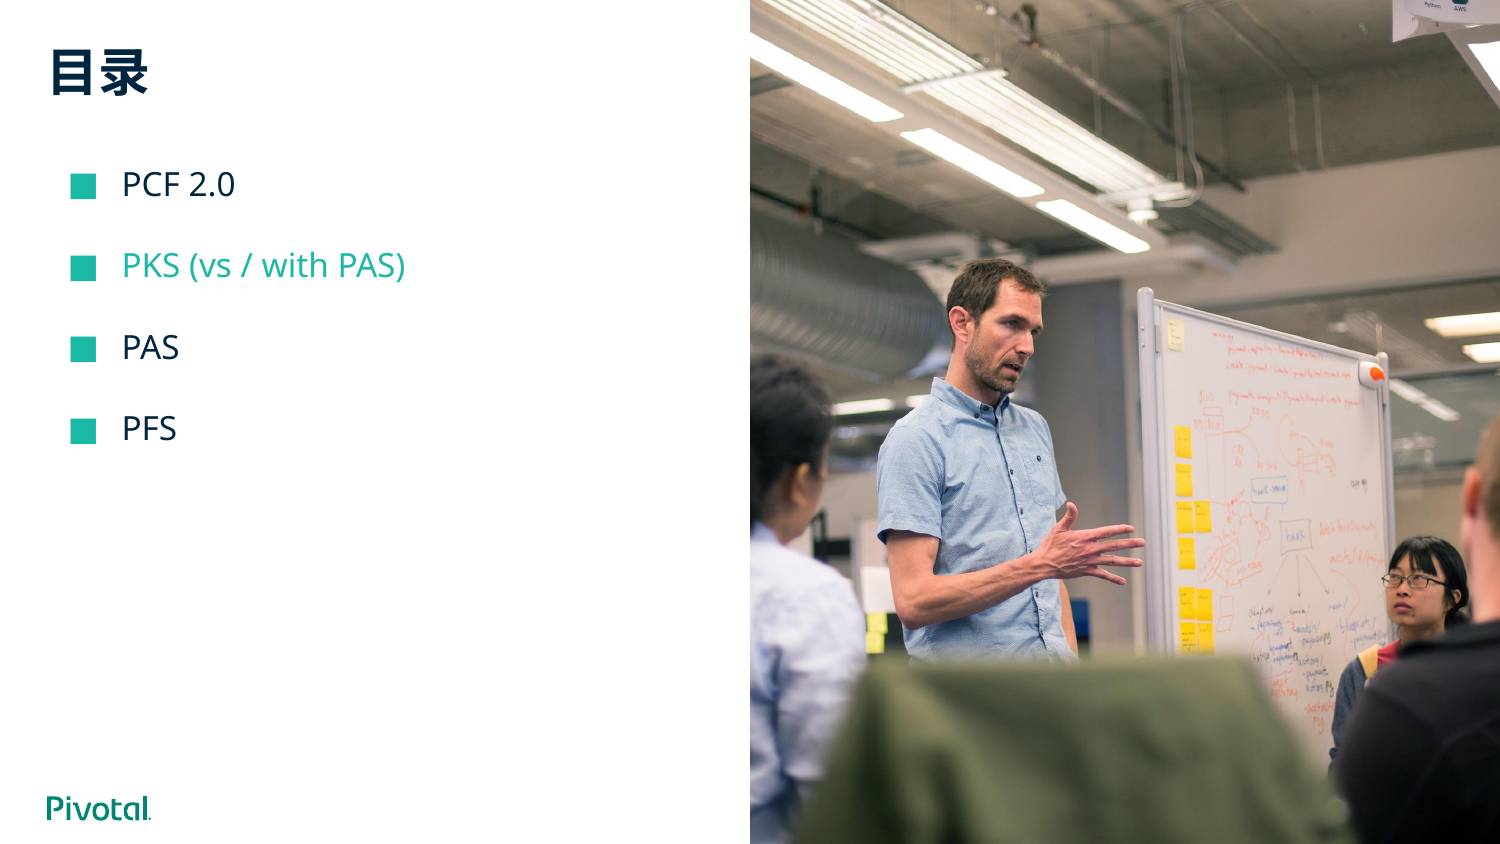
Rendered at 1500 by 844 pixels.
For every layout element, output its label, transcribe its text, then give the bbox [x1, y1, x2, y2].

title 目录 [31, 24, 734, 90]
list PCF 2.0 PKS (vs / with PAS) PAS PFS [31, 147, 730, 767]
picture [749, 0, 1500, 844]
